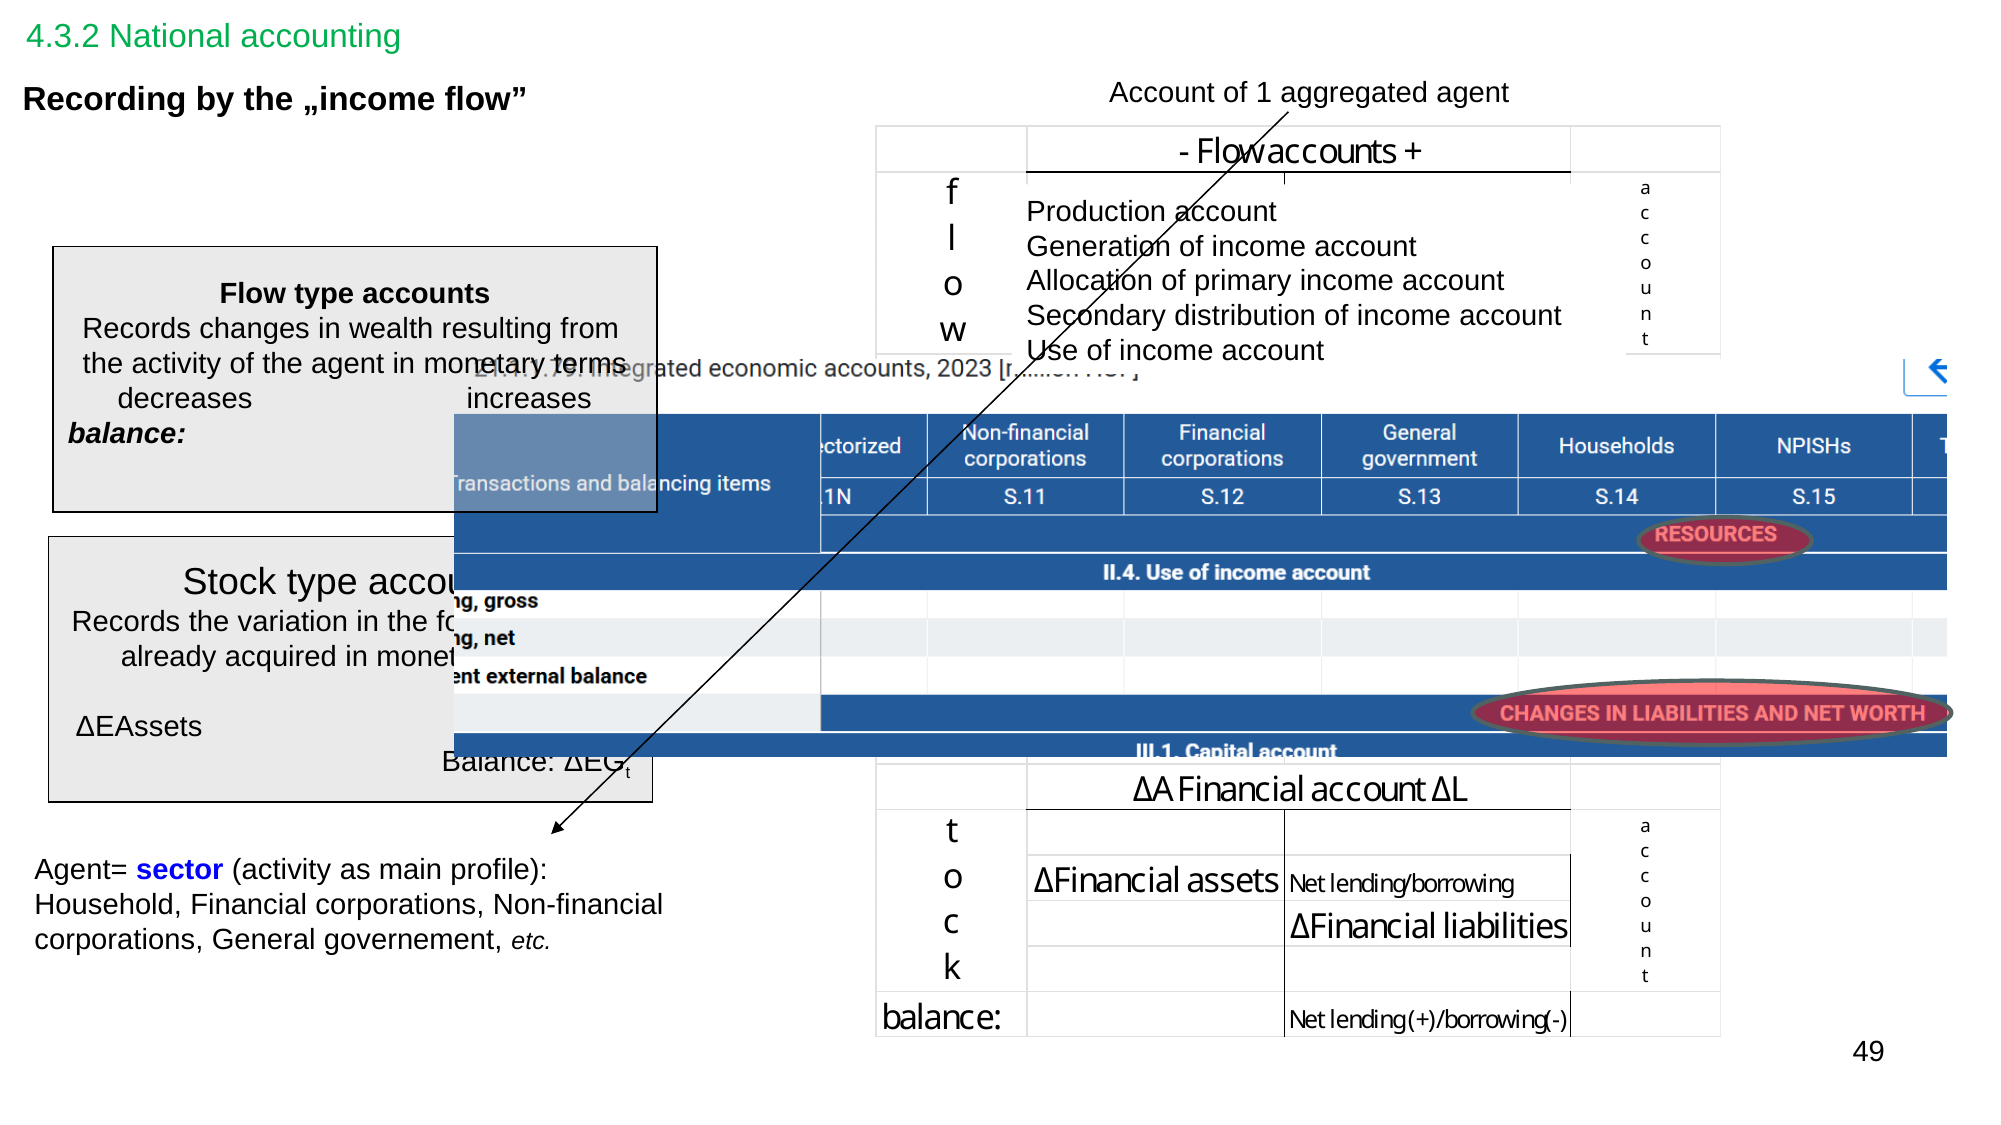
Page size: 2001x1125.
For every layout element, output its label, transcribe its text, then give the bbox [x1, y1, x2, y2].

picture [454, 358, 550, 757]
text_box Stock type accounts Records the variation in the form of wealth already acquired in monetary terms ΔEAssets ΔLiablities Balance: ΔEGt [48, 536, 545, 803]
picture [874, 125, 1947, 1039]
text_box 4.3.2 National accounting [11, 7, 417, 62]
text_box Flow type accounts Records changes in wealth resulting from the activity of the agent in monetary terms decreases increases balance: [53, 246, 545, 513]
slide_number 49 [1433, 1024, 1900, 1103]
text_box Agent= sector (activity as main profile): Household, Financial corporations, Non-financial corporations, General governement, etc. [19, 843, 705, 963]
text_box Account of 1 aggregated agent [1094, 66, 1528, 116]
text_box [550, 111, 1289, 835]
text_box Recording by the „income flow” [7, 69, 575, 125]
